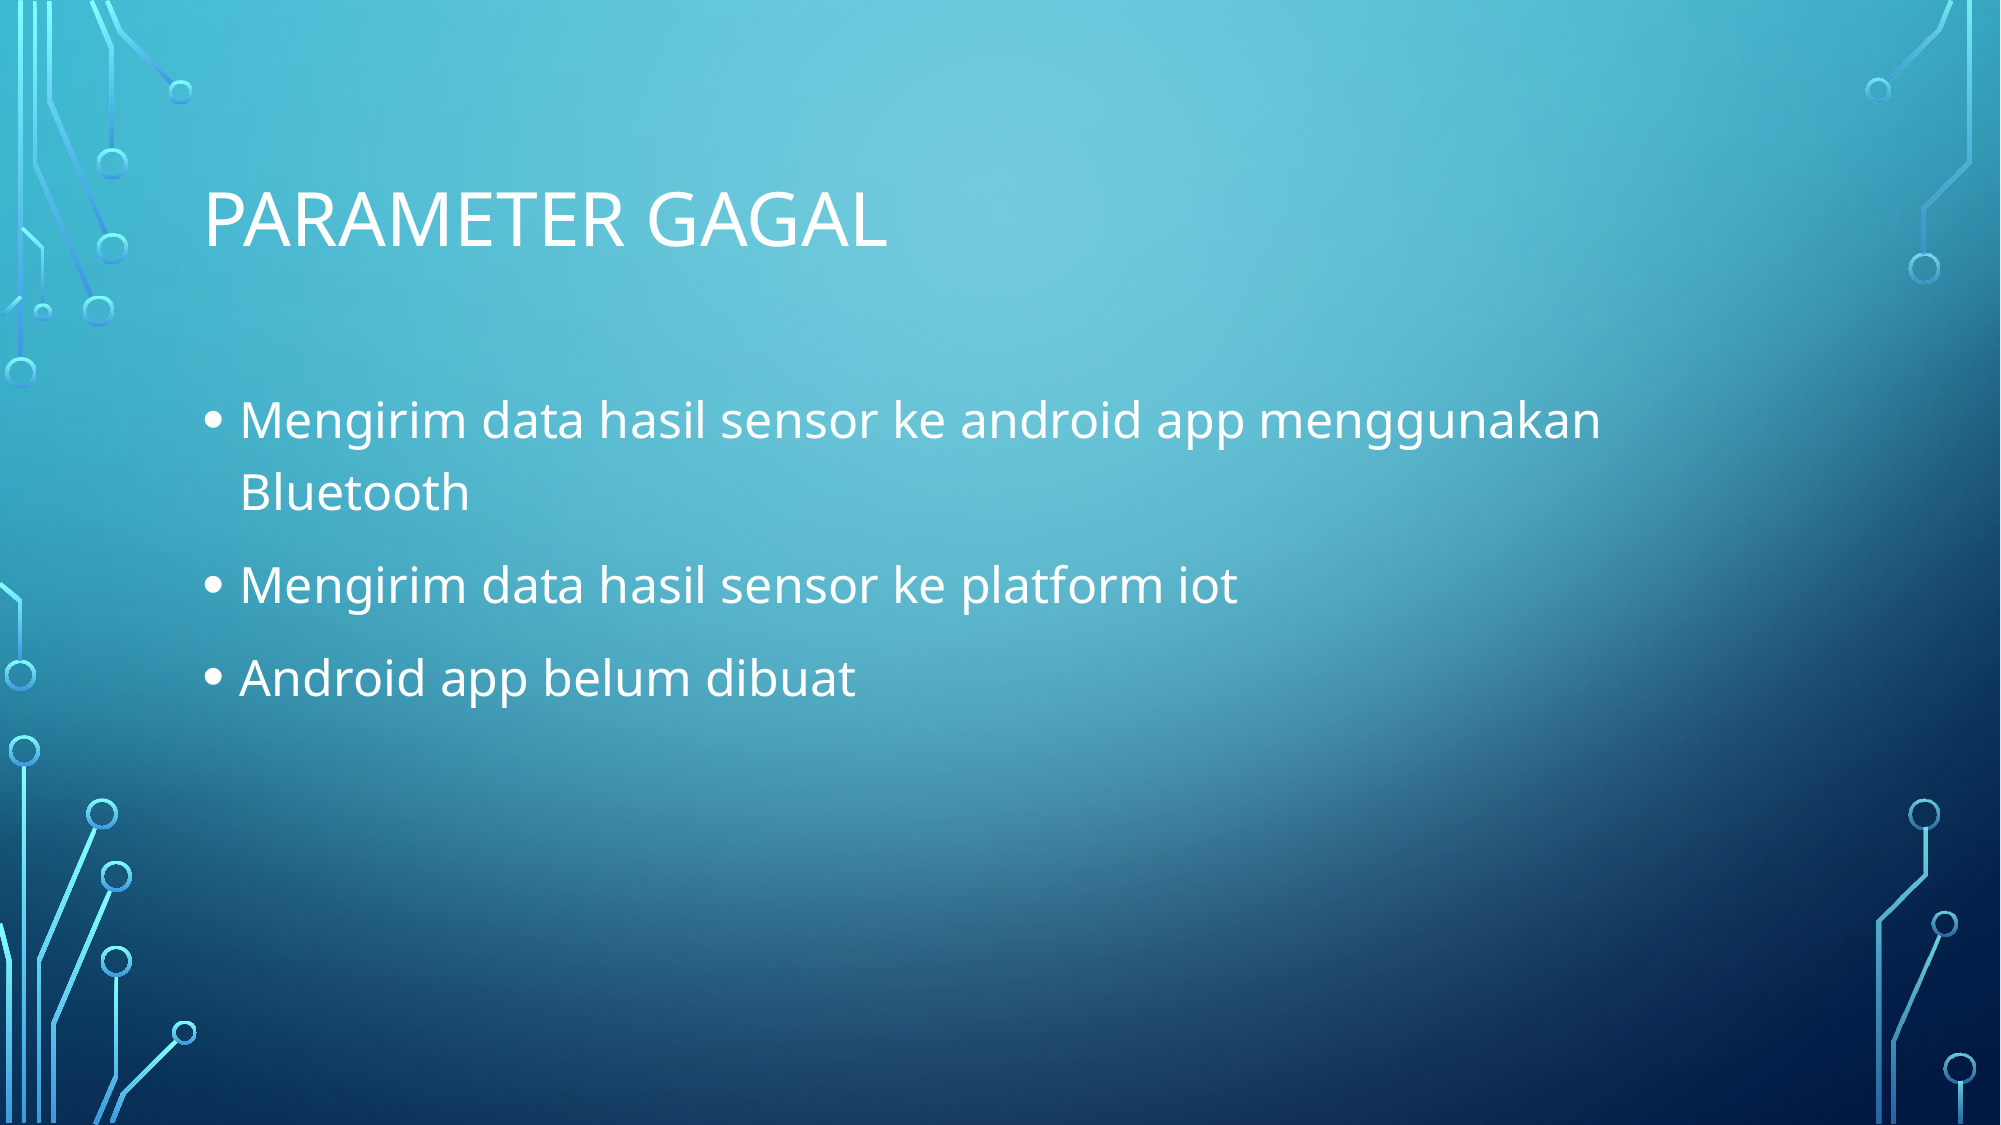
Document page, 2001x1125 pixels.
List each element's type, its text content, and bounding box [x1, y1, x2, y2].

list Mengirim data hasil sensor ke android app menggunakan Bluetooth Mengirim data hasil sensor ke platform iot Android app belum dibuat [187, 369, 1813, 950]
title Parameter gagal [187, 101, 1813, 344]
